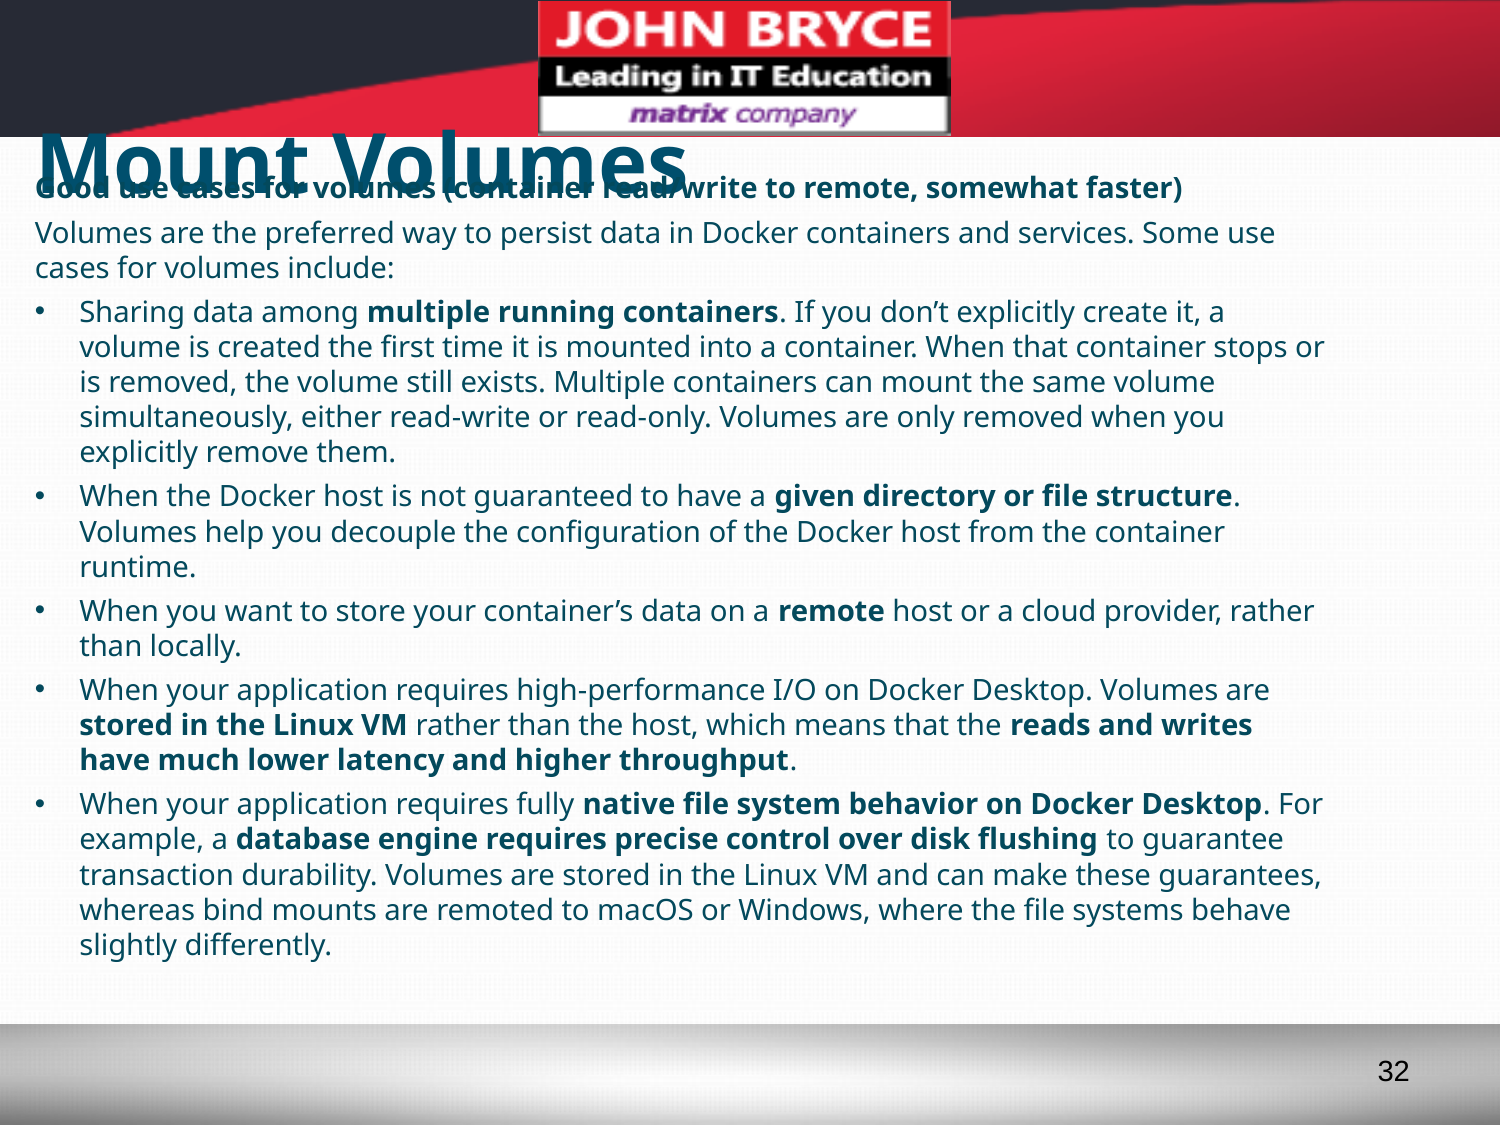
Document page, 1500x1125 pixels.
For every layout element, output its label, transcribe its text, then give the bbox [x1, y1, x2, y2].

slide_number 32 [1359, 1039, 1426, 1104]
picture [0, 0, 1500, 1125]
title Mount Volumes [19, 34, 730, 153]
text_box Good use cases for volumes (container read/write to remote, somewhat faster) Volumes are the preferred way to persist data in Docker containers and services. Some use cases for volumes include: Sharing data among multiple running containers. If you don’t explicitly create it, a volume is created the first time it is mounted into a container. When that container stops or is removed, the volume still exists. Multiple containers can mount the same volume simultaneously, either read-write or read-only. Volumes are only removed when you explicitly remove them. When the Docker host is not guaranteed to have a given directory or file structure. Volumes help you decouple the configuration of the Docker host from the container runtime. When you want to store your container’s data on a remote host or a cloud provider, rather than locally. When your application requires high-performance I/O on Docker Desktop. Volumes are stored in the Linux VM rather than the host, which means that the reads and writes have much lower latency and higher throughput. When your application requires fully native file system behavior on Docker Desktop. For example, a database engine requires precise control over disk flushing to guarantee transaction durability. Volumes are stored in the Linux VM and can make these guarantees, whereas bind mounts are remoted to macOS or Windows, where the file systems behave slightly differently. [19, 153, 1345, 1091]
